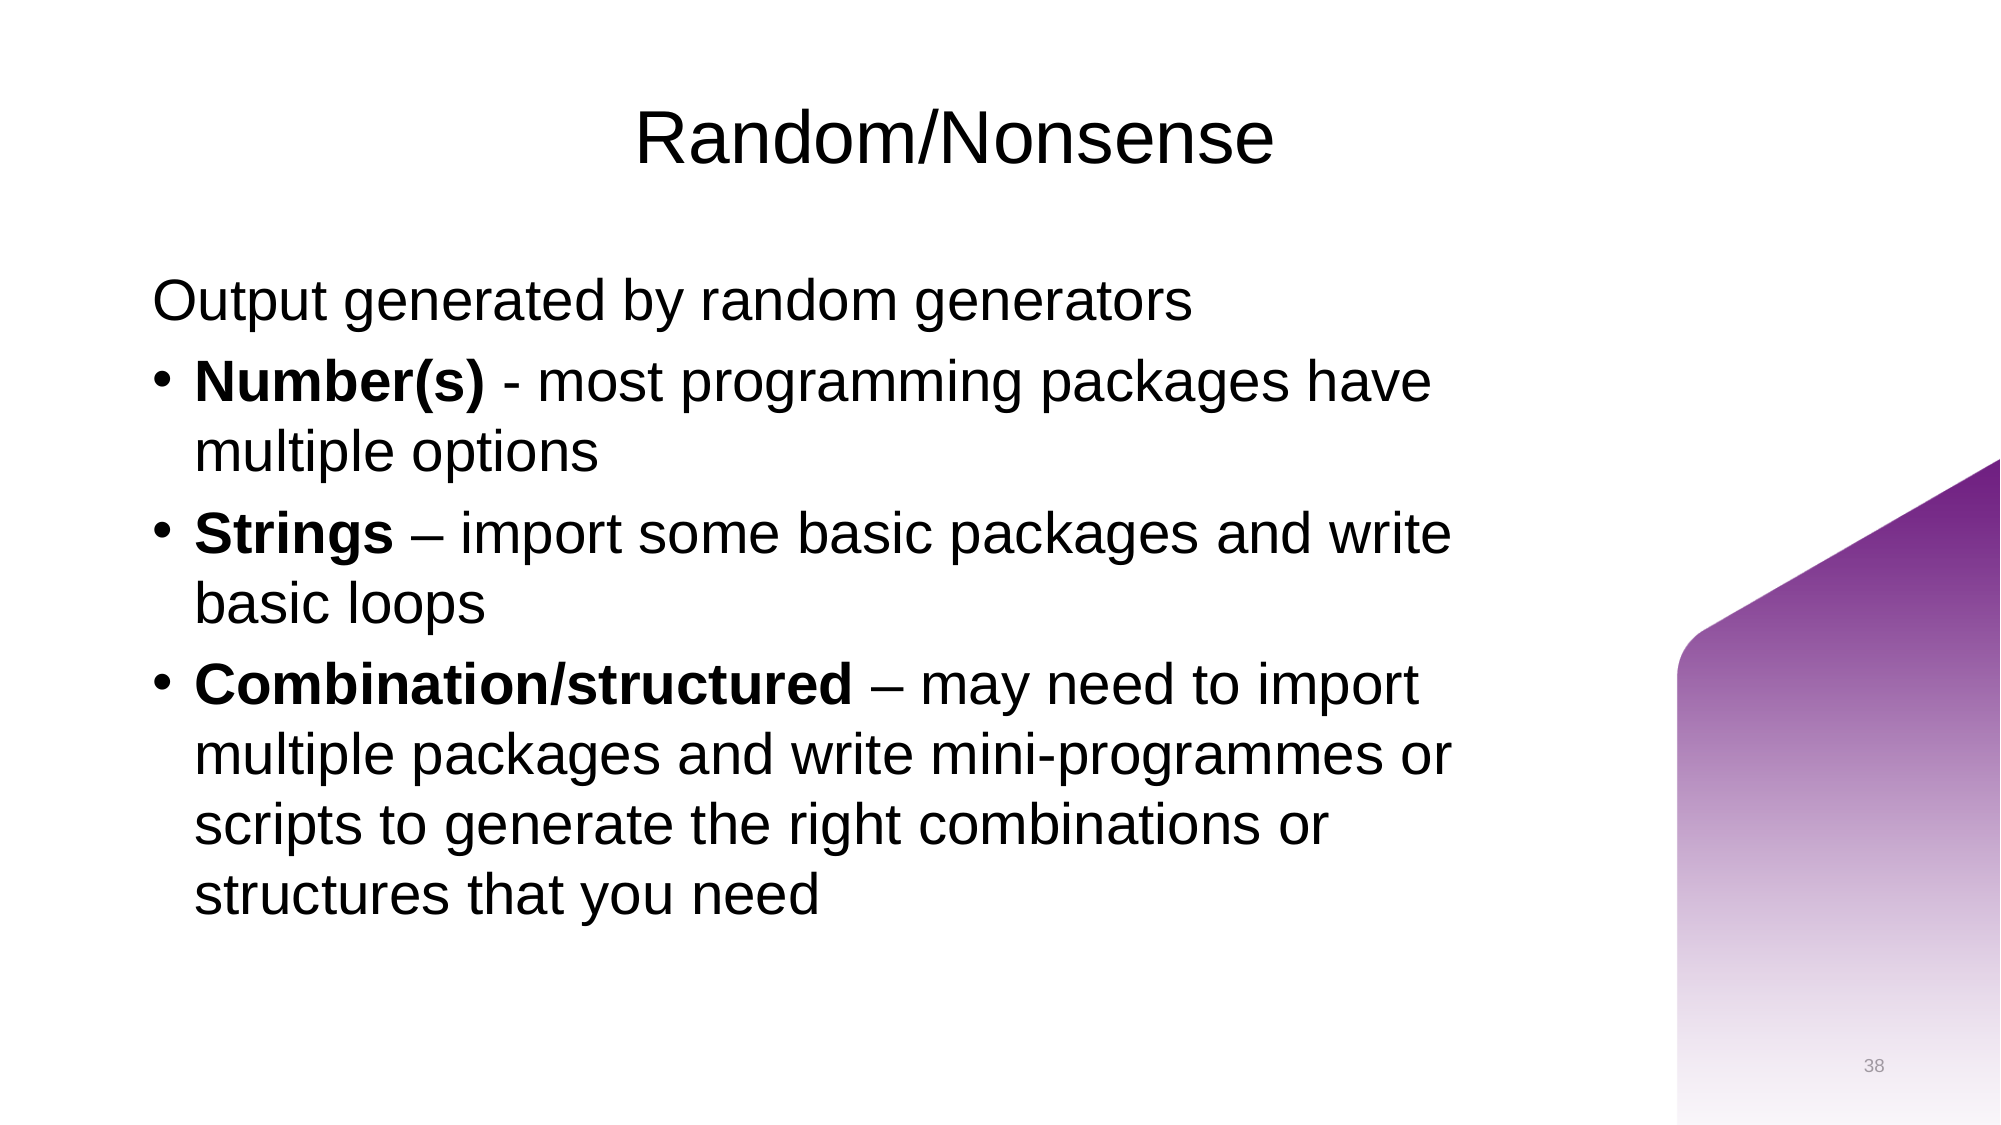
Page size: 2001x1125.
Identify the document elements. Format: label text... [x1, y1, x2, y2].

title Random/Nonsense [137, 88, 1775, 179]
picture [1166, 200, 2000, 1125]
slide_number 38 [1433, 1035, 1900, 1095]
list Output generated by random generators Number(s) - most programming packages have multiple options Strings – import some basic packages and write basic loops Combination/structured – may need to import multiple packages and write mini-programmes or scripts to generate the right combinations or structures that you need [137, 254, 1589, 921]
